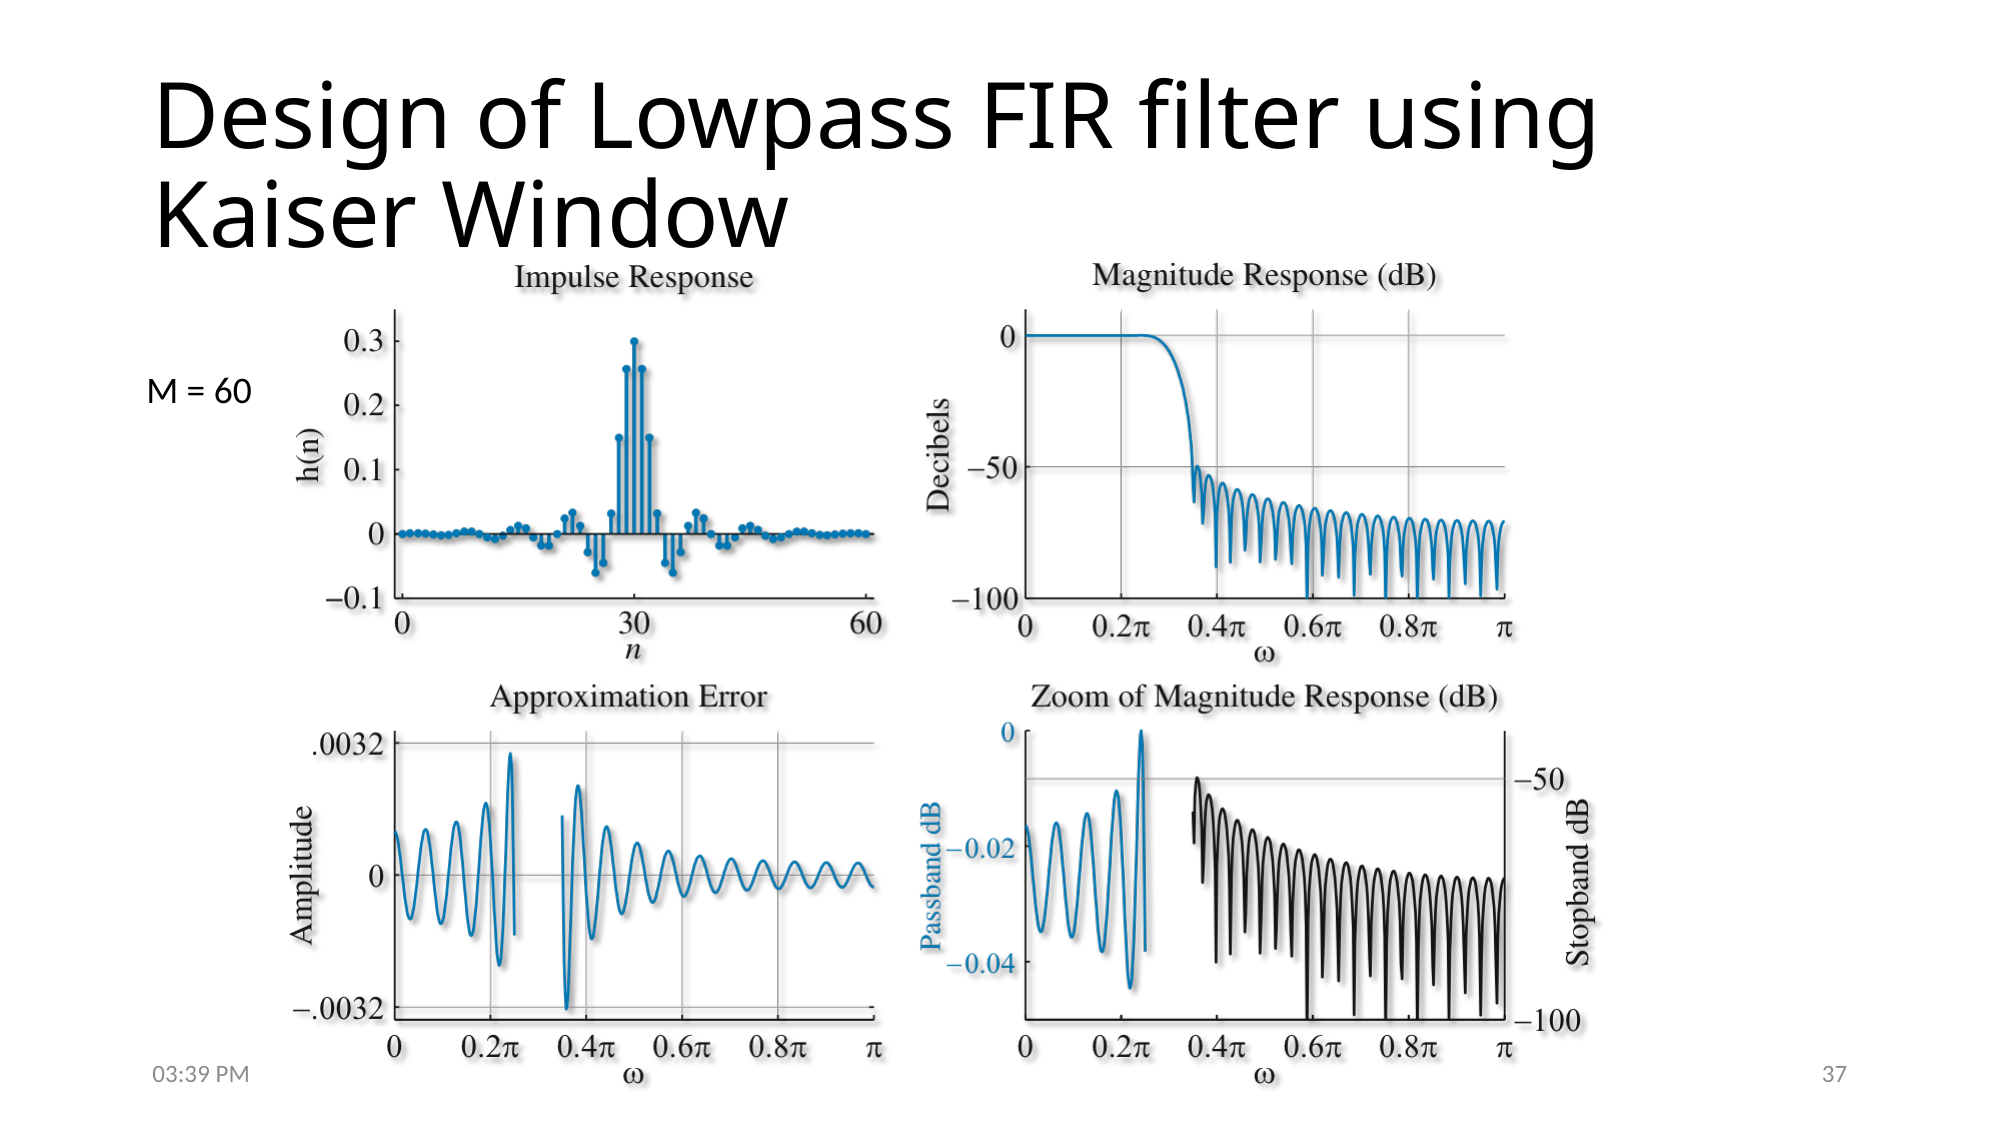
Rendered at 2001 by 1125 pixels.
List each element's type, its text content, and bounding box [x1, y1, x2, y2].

text_box M = 60 [131, 358, 268, 419]
slide_number 37 [1611, 1042, 1863, 1103]
title Design of Lowpass FIR filter using Kaiser Window [137, 59, 1863, 278]
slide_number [137, 1042, 280, 1103]
picture [280, 249, 1611, 1103]
